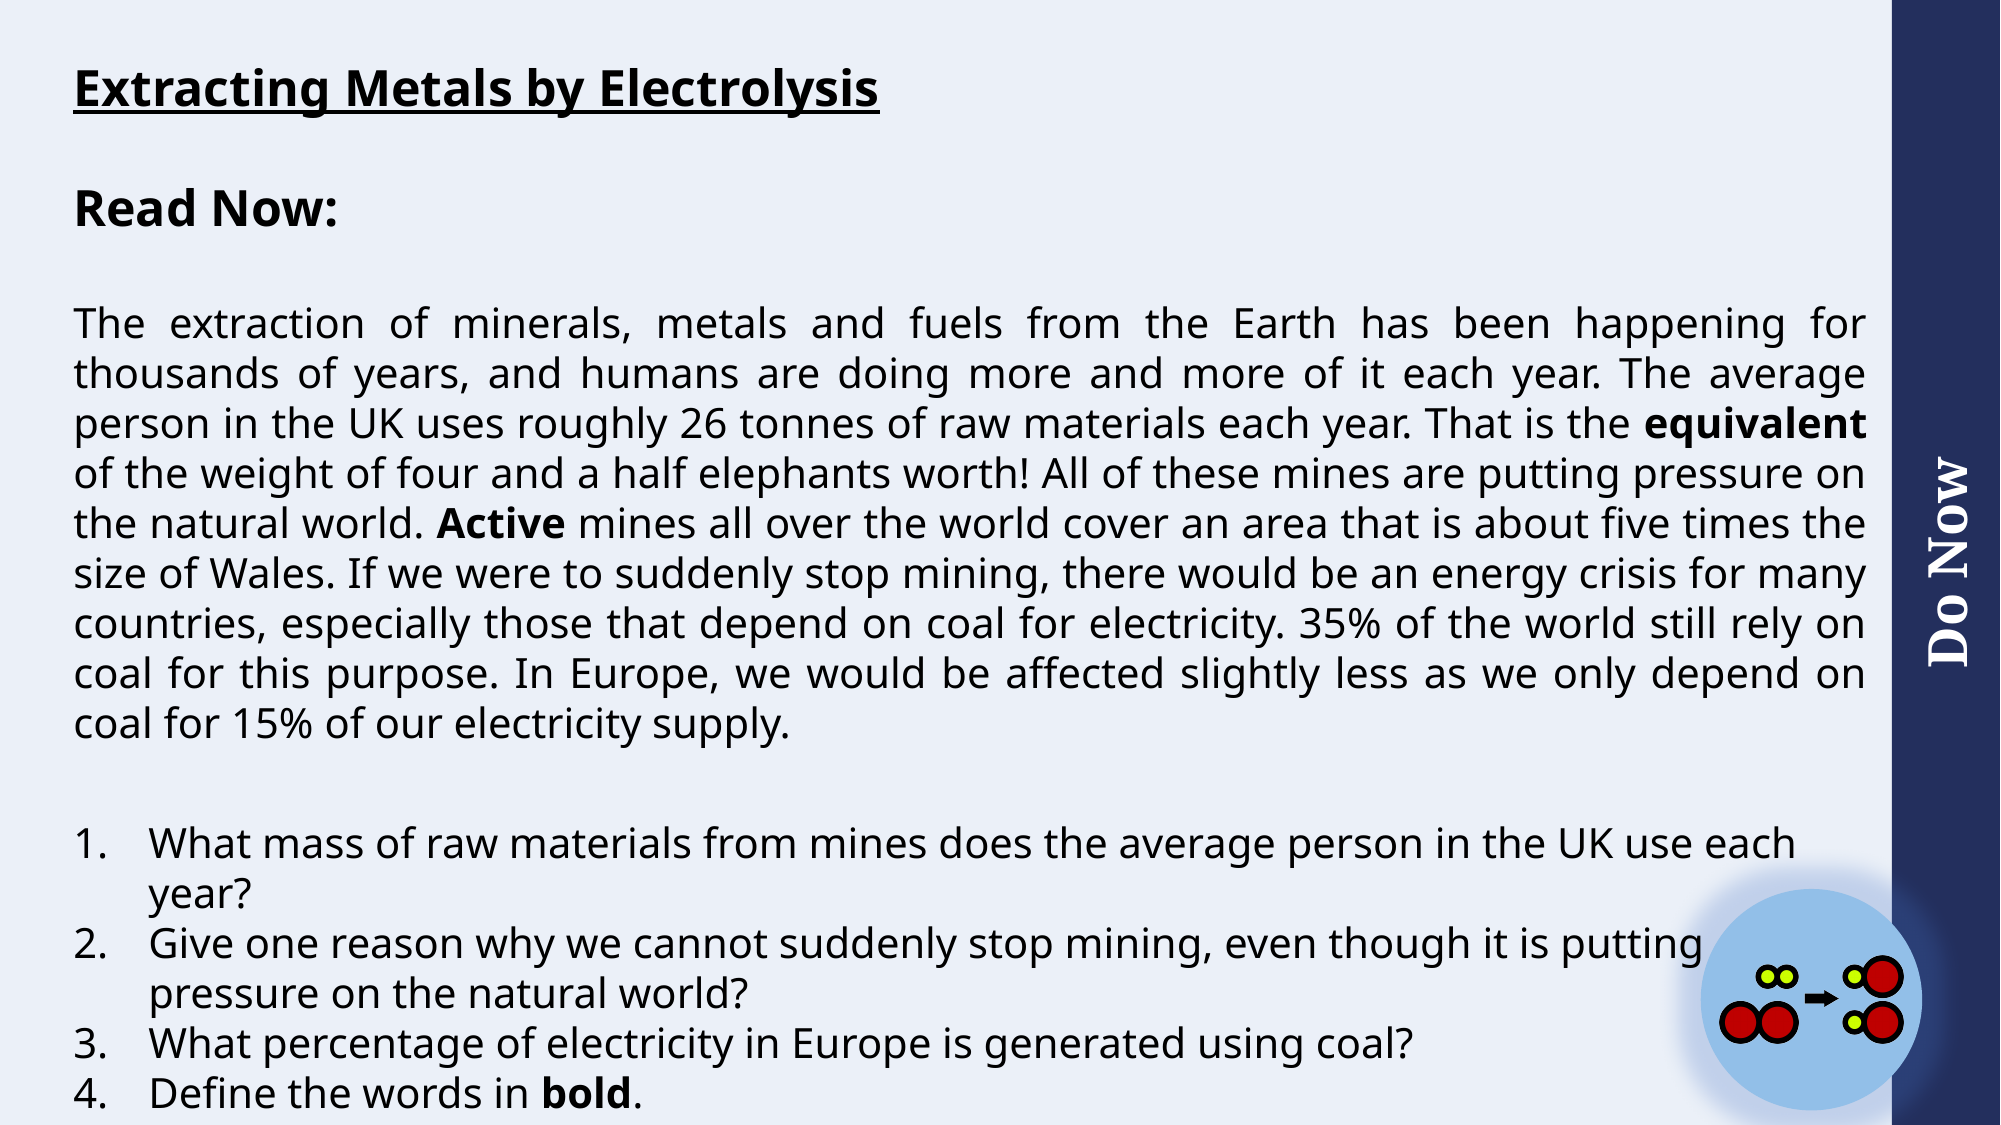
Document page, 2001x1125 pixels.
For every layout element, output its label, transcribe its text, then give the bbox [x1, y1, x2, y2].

picture [1719, 955, 1904, 1044]
text_box Extracting Metals by Electrolysis Read Now: The extraction of minerals, metals and fuels from the Earth has been happening for thousands of years, and humans are doing more and more of it each year. The average person in the UK uses roughly 26 tonnes of raw materials each year. That is the equivalent of the weight of four and a half elephants worth! All of these mines are putting pressure on the natural world. Active mines all over the world cover an area that is about five times the size of Wales. If we were to suddenly stop mining, there would be an energy crisis for many countries, especially those that depend on coal for electricity. 35% of the world still rely on coal for this purpose. In Europe, we would be affected slightly less as we only depend on coal for 15% of our electricity supply. What mass of raw materials from mines does the average person in the UK use each year? Give one reason why we cannot suddenly stop mining, even though it is putting pressure on the natural world? What percentage of electricity in Europe is generated using coal? Define the words in bold. [58, 48, 1883, 1124]
